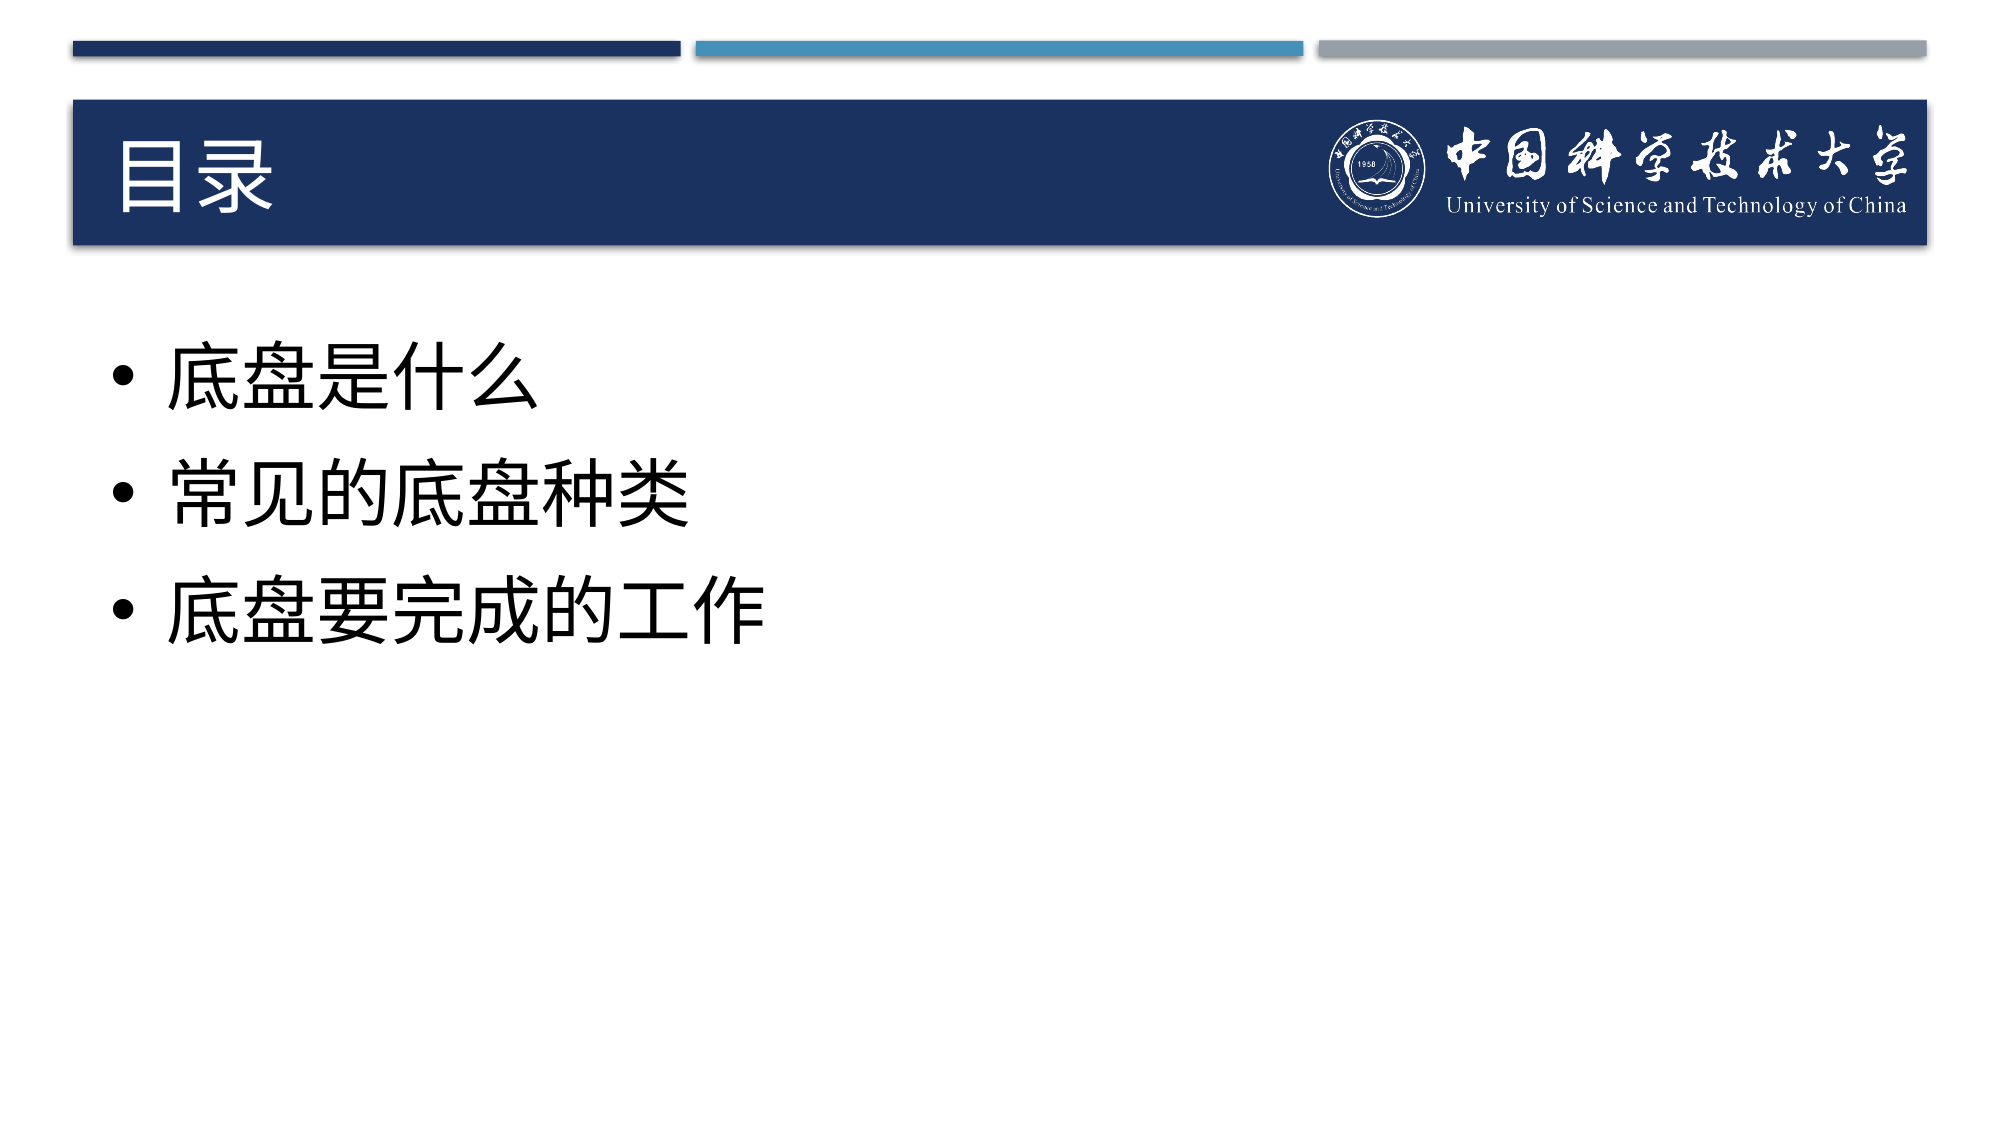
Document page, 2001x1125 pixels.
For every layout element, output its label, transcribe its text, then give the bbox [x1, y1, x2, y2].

title 目录 [95, 91, 1905, 255]
text_box 底盘是什么 常见的底盘种类 底盘要完成的工作 [95, 295, 1905, 661]
picture [1905, 117, 1916, 221]
